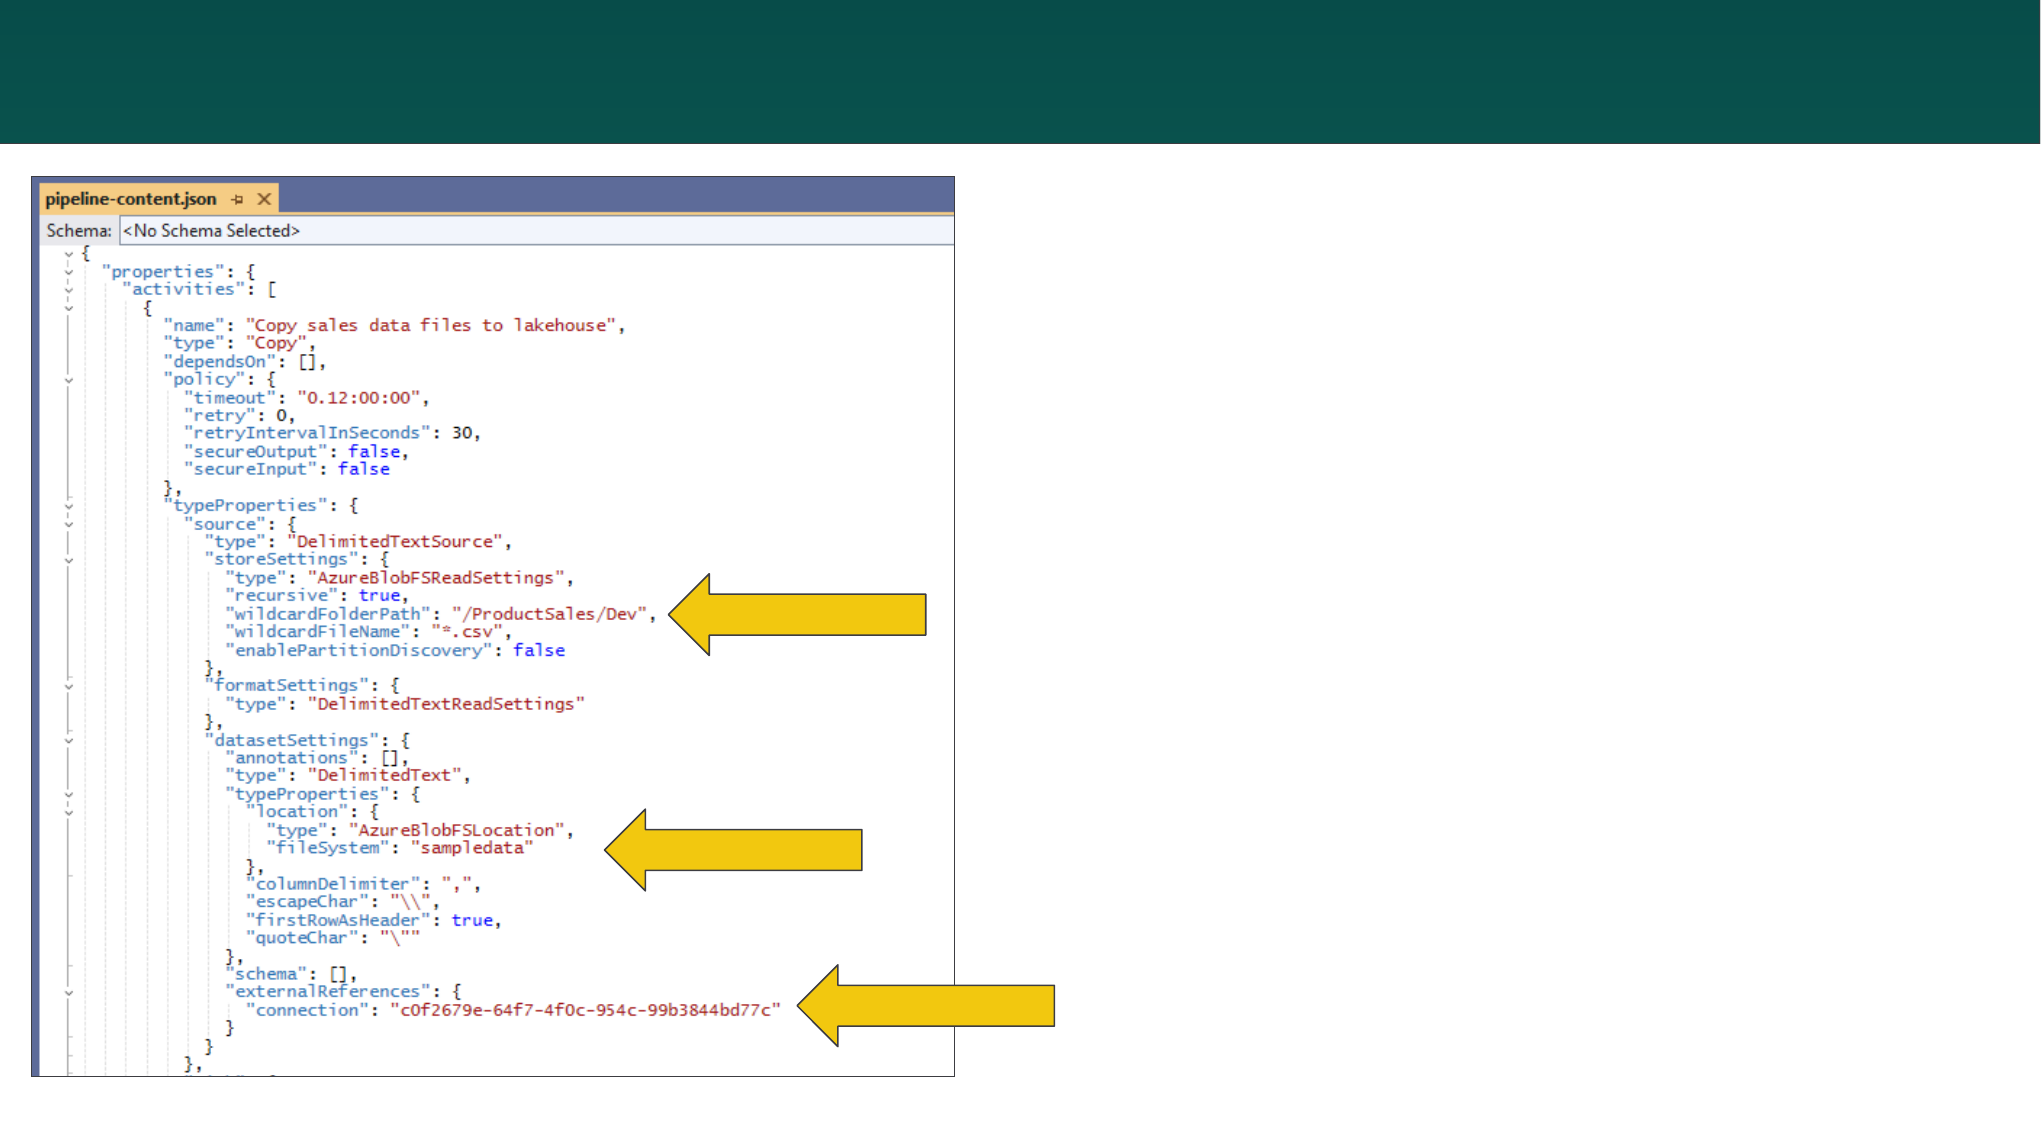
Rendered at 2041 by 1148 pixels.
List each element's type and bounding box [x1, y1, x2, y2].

picture [31, 175, 955, 1077]
text_box [955, 984, 1056, 1027]
